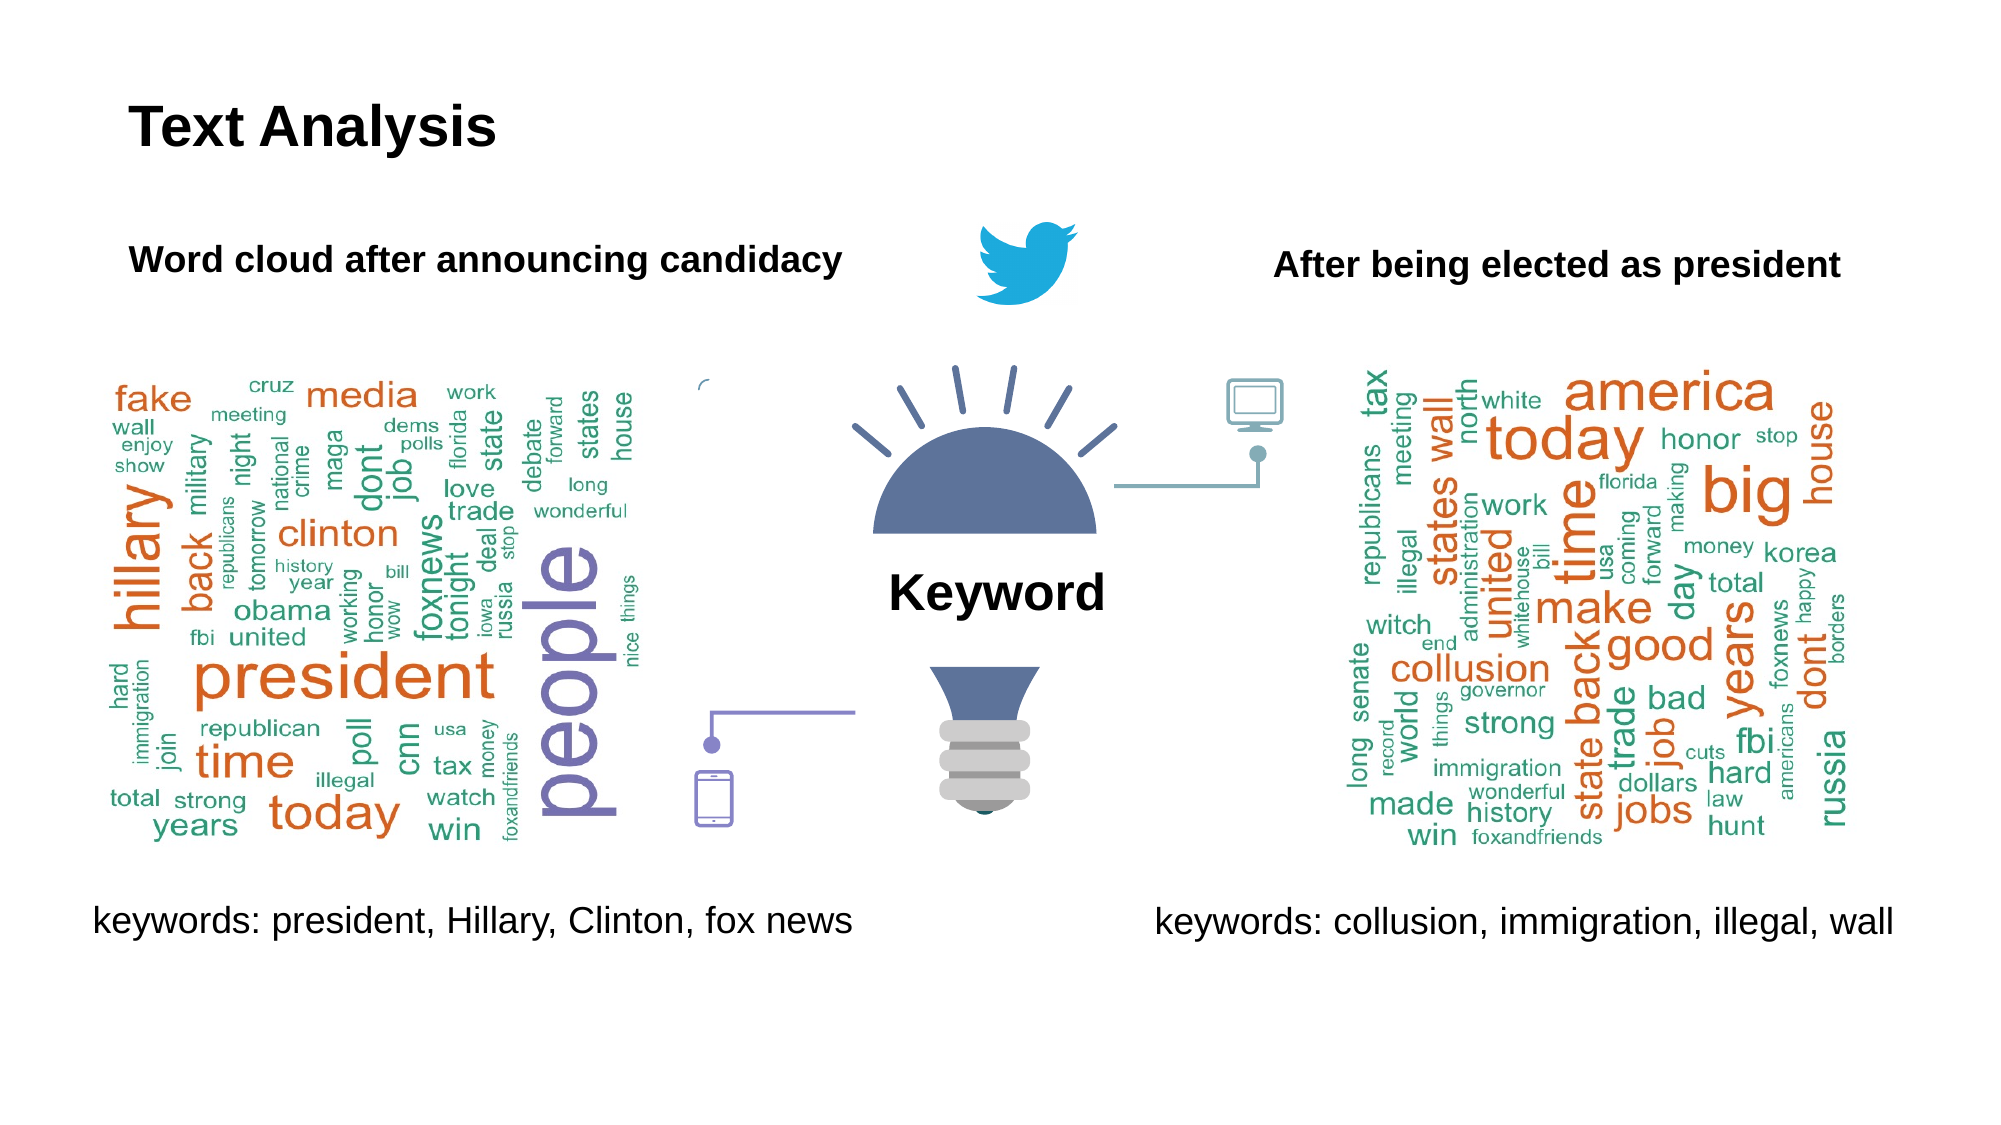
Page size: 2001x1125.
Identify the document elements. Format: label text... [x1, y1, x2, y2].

picture [1323, 352, 1871, 860]
text_box keywords: president, Hillary, Clinton, fox news [77, 889, 869, 949]
picture [976, 222, 1078, 305]
text_box Word cloud after announcing candidacy [114, 227, 914, 288]
text_box keywords: collusion, immigration, illegal, wall [1139, 889, 1921, 950]
title Text Analysis [114, 12, 1886, 167]
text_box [694, 364, 1284, 828]
picture [90, 364, 658, 860]
text_box After being elected as president [1258, 232, 1868, 293]
